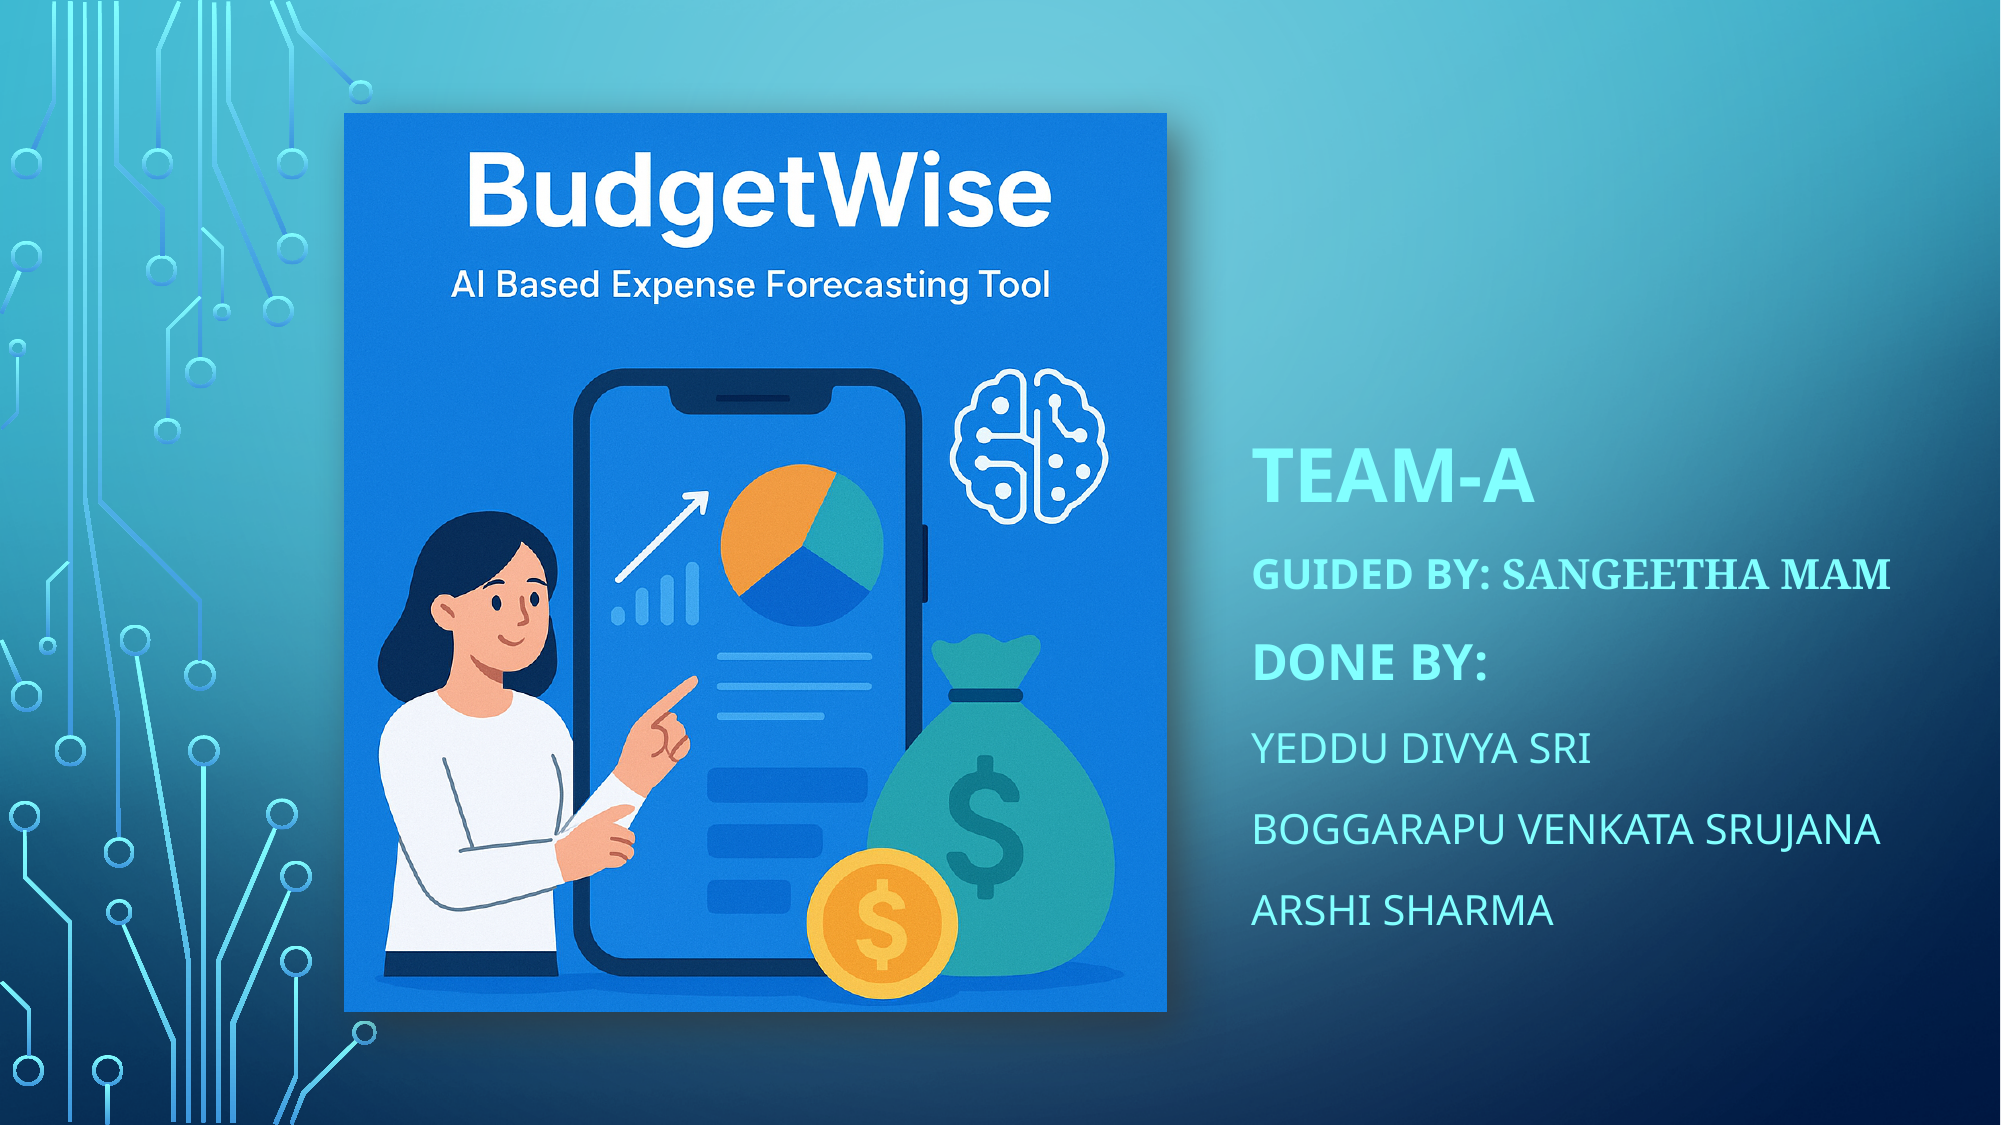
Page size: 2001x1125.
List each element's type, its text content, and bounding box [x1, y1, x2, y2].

subtitle Team-a Guided by: Sangeetha mam Done by: Yeddu divya sri Boggarapu Venkata Srujana Arshi sharma [1236, 401, 1917, 942]
picture [330, 113, 1169, 1012]
